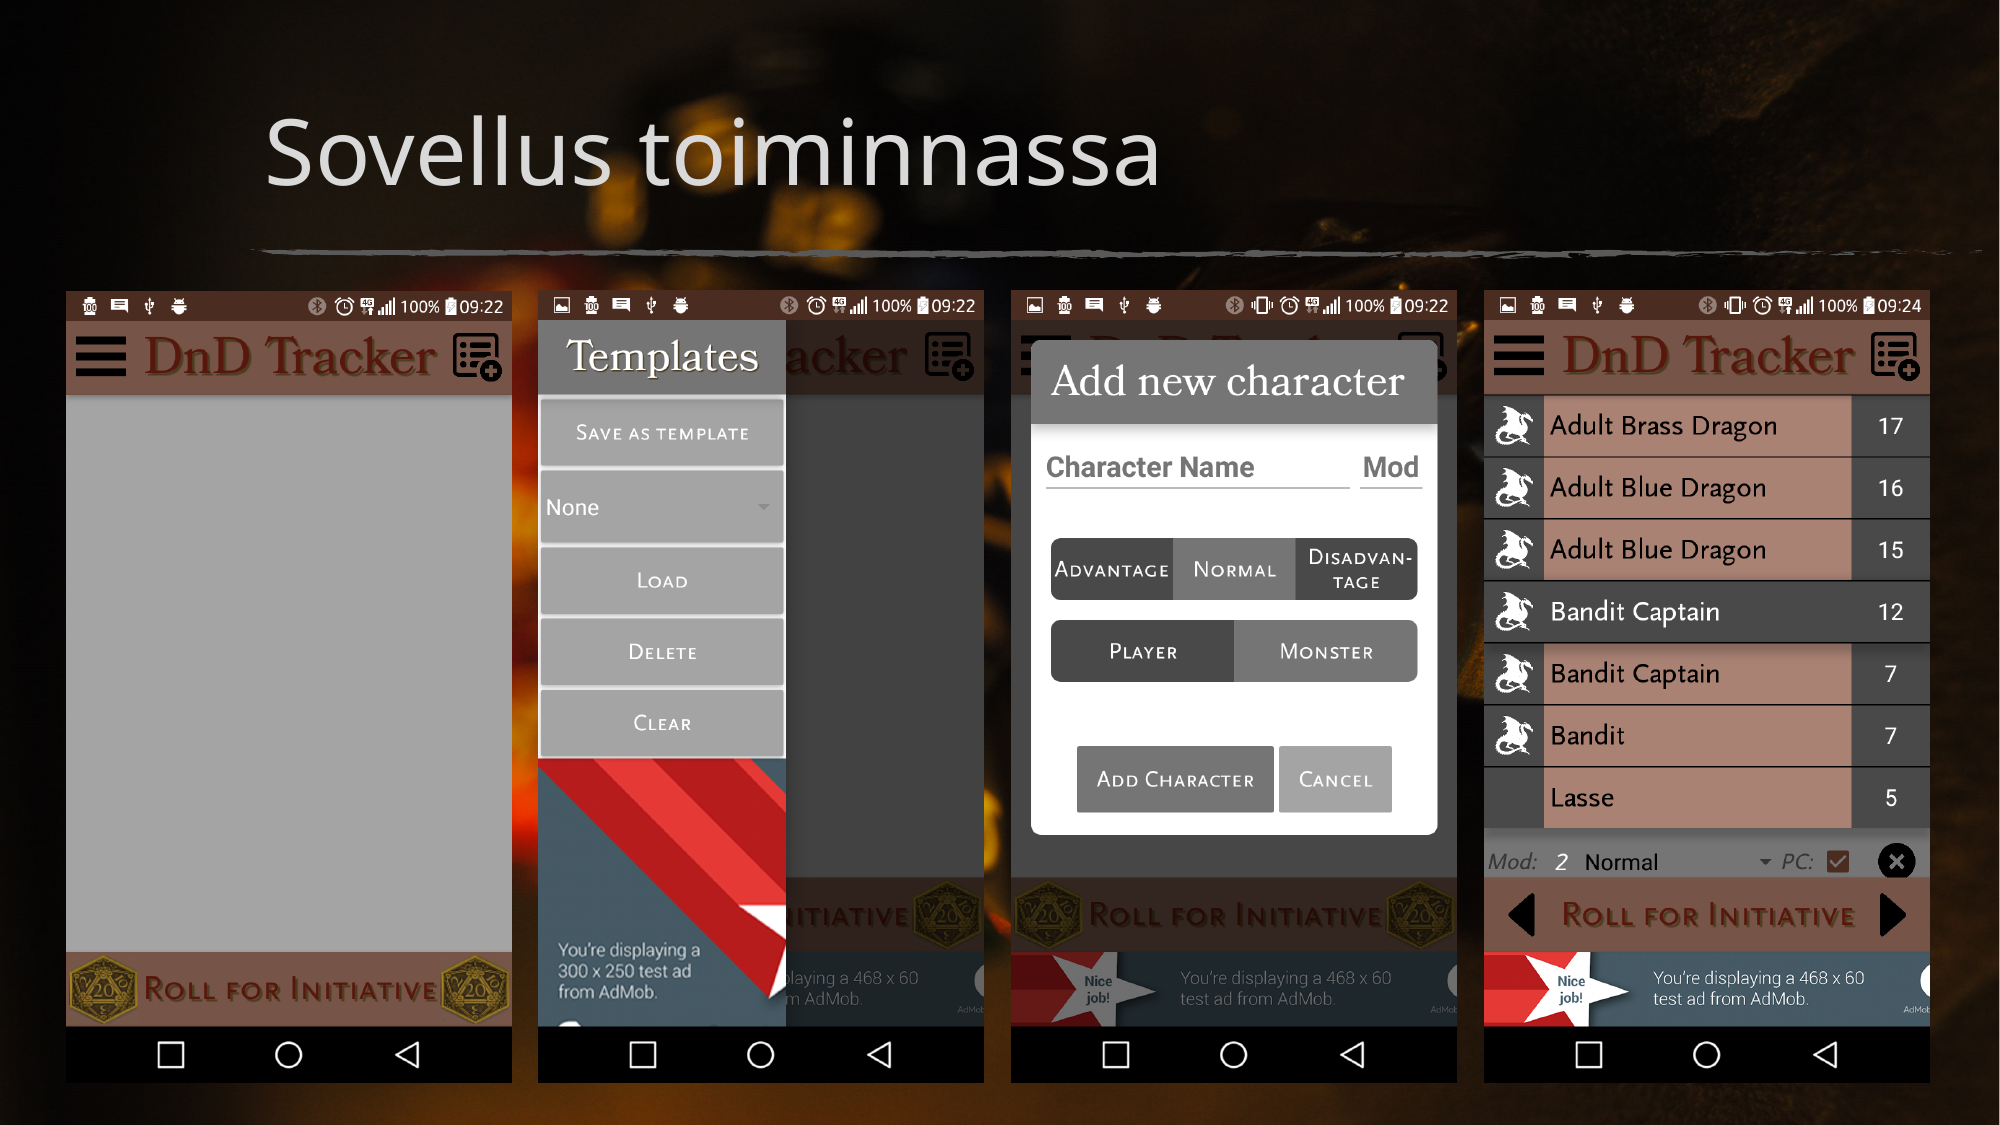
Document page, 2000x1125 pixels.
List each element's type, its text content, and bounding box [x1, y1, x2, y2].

title Sovellus toiminnassa [249, 45, 1750, 213]
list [66, 291, 512, 1083]
picture [0, 0, 2000, 1125]
